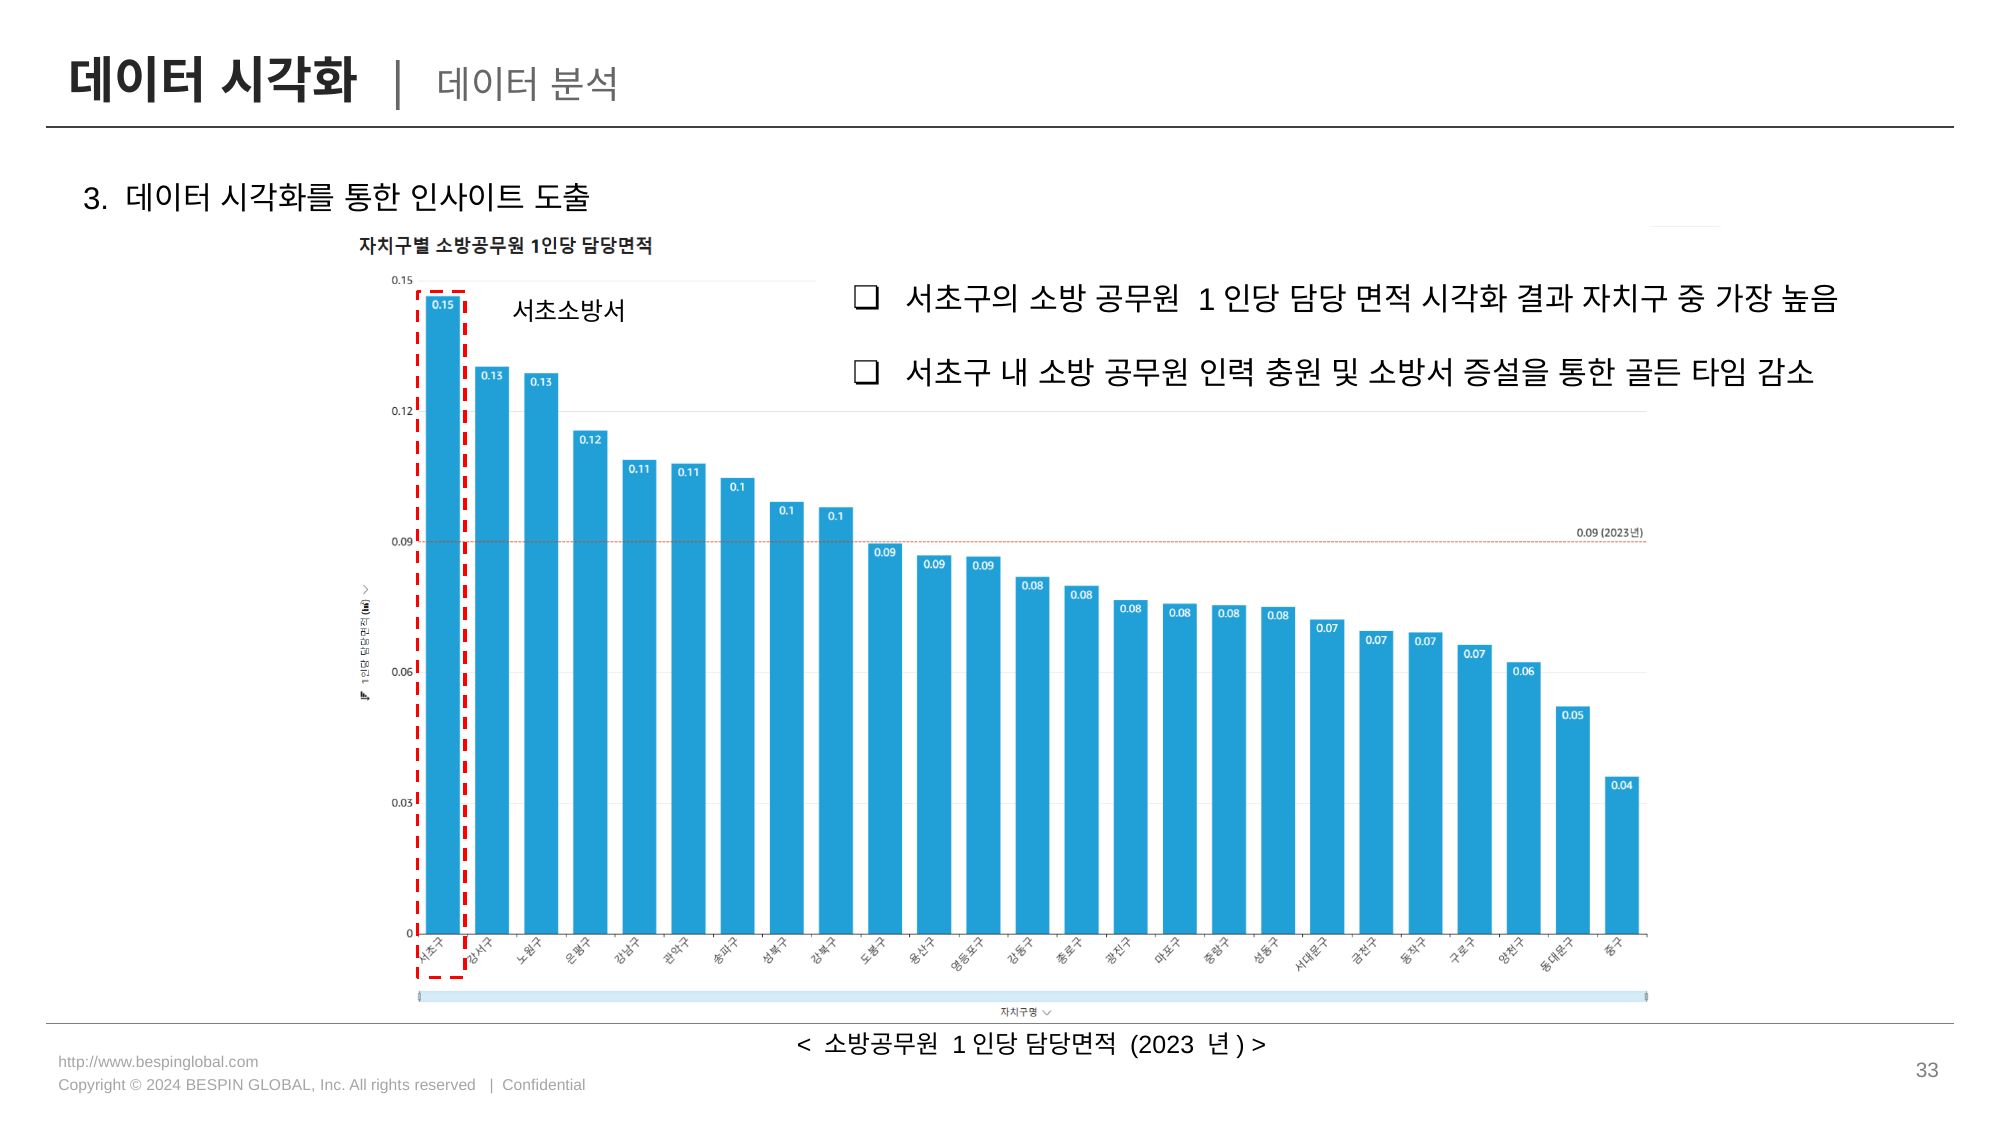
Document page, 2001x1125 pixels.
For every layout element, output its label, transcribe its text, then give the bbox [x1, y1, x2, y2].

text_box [354, 226, 1725, 1077]
title 데이터 시각화 | 데이터 분석 [68, 40, 1840, 125]
text_box 서초구의 소방 공무원 1인당 담당 면적 시각화 결과 자치구 중 가장 높음 서초구 내 소방 공무원 인력 충원 및 소방서 증설을 통한 골든 타임 감소 [1725, 226, 2000, 406]
text_box 3. 데이터 시각화를 통한 인사이트 도출 [68, 141, 1303, 235]
